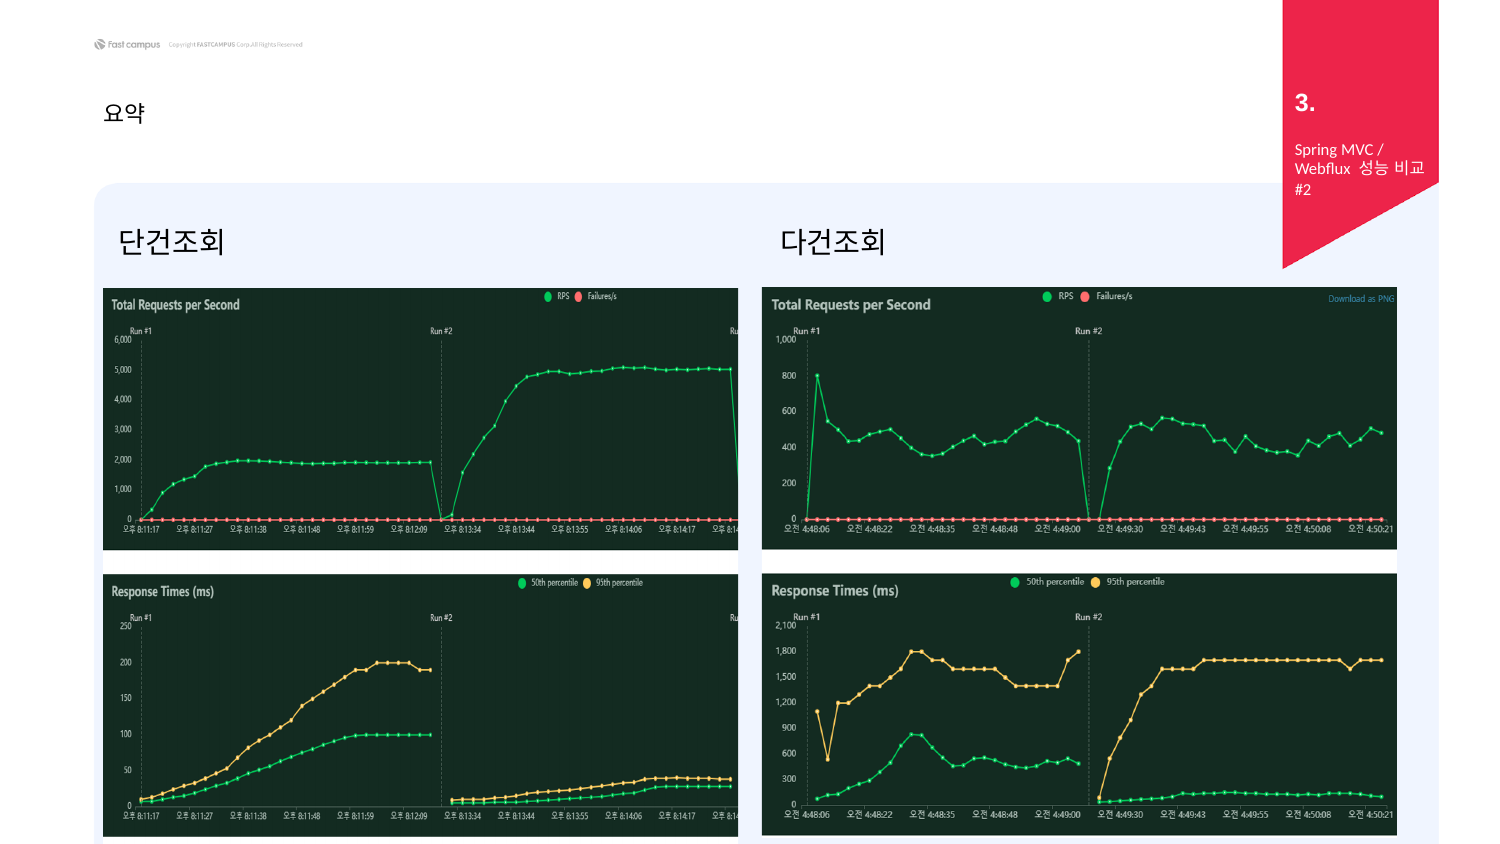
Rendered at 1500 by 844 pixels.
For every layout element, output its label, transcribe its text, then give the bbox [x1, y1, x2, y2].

text_box 다건조회 [765, 216, 903, 267]
text_box Spring MVC / Webflux 성능 비교 #2 [1281, 135, 1438, 184]
title 요약 [103, 95, 1281, 167]
text_box 3. [1281, 86, 1438, 135]
picture [0, 0, 1500, 844]
text_box 단건조회 [103, 216, 242, 267]
